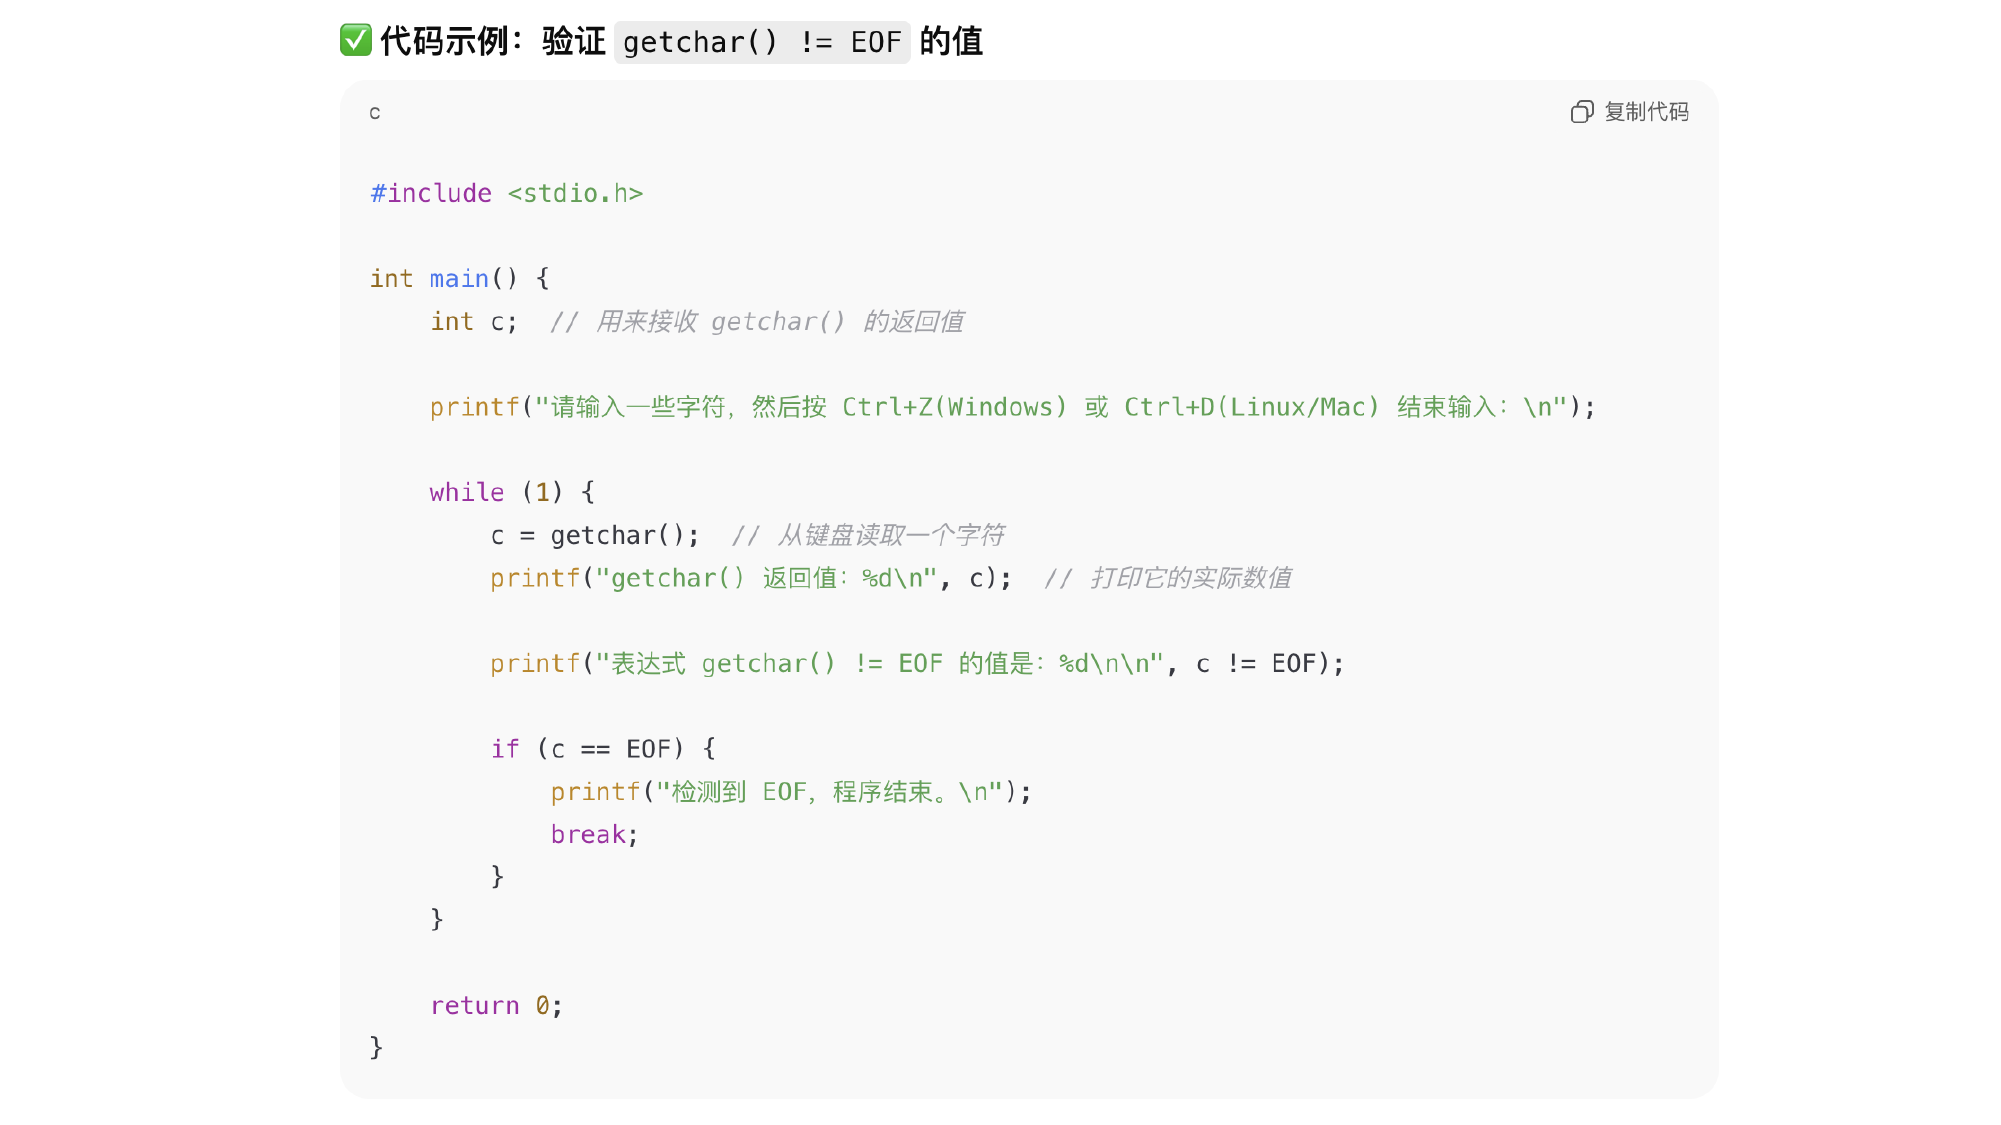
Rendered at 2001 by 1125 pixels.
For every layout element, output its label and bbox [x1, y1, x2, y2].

picture [318, 0, 1741, 1125]
